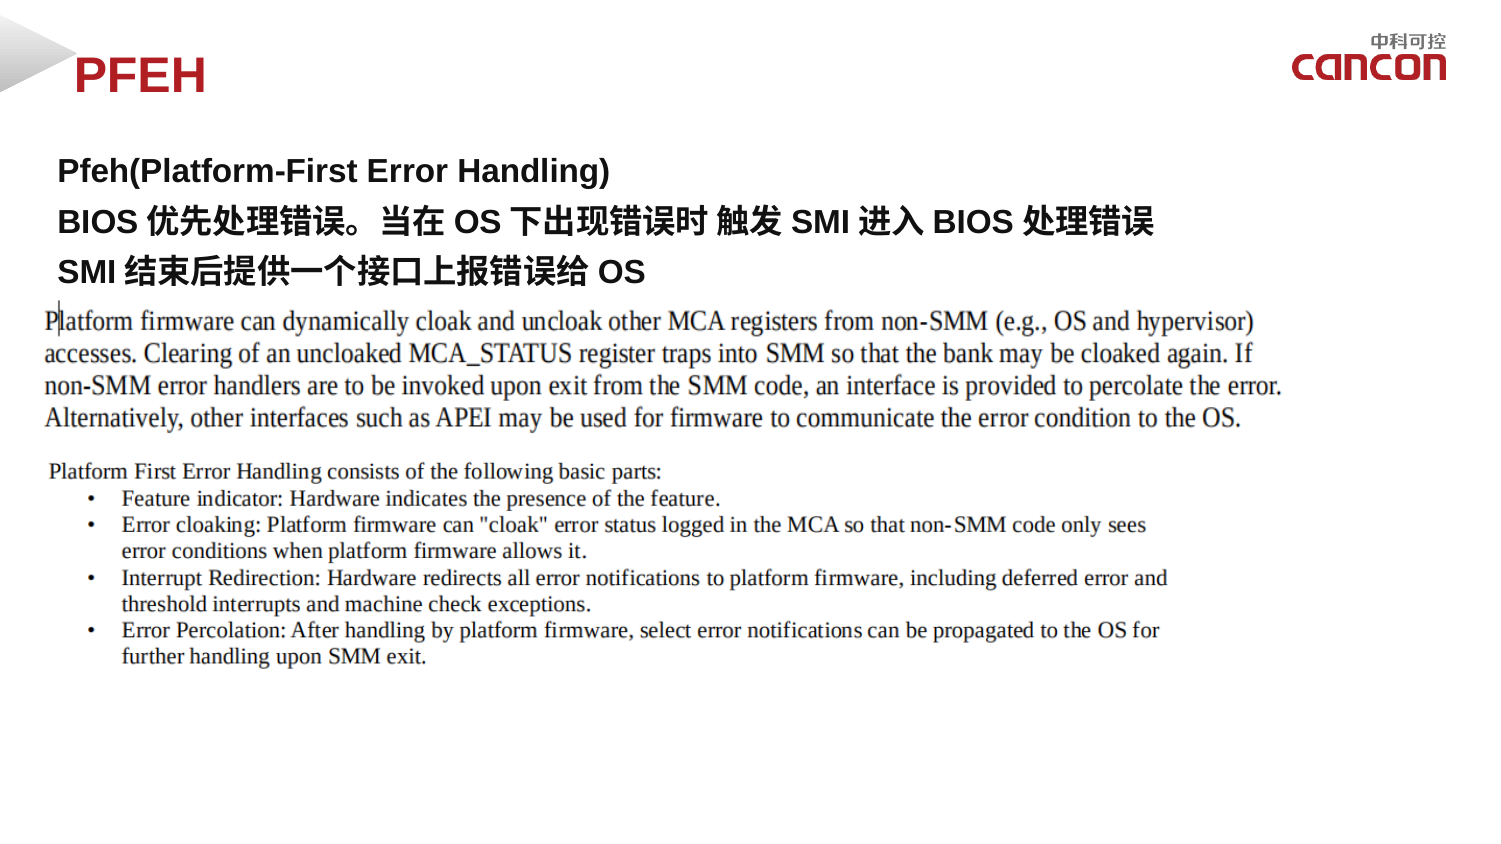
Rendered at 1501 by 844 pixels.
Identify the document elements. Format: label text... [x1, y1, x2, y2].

picture [1292, 33, 1446, 80]
title [66, 35, 1274, 115]
text_box PFEH [58, 35, 222, 110]
picture [34, 294, 1306, 699]
list Pfeh(Platform-First Error Handling) BIOS优先处理错误。当在OS下出现错误时 触发SMI进入BIOS处理错误 SMI结束后提供一个接口上报错误给OS [45, 148, 1455, 764]
